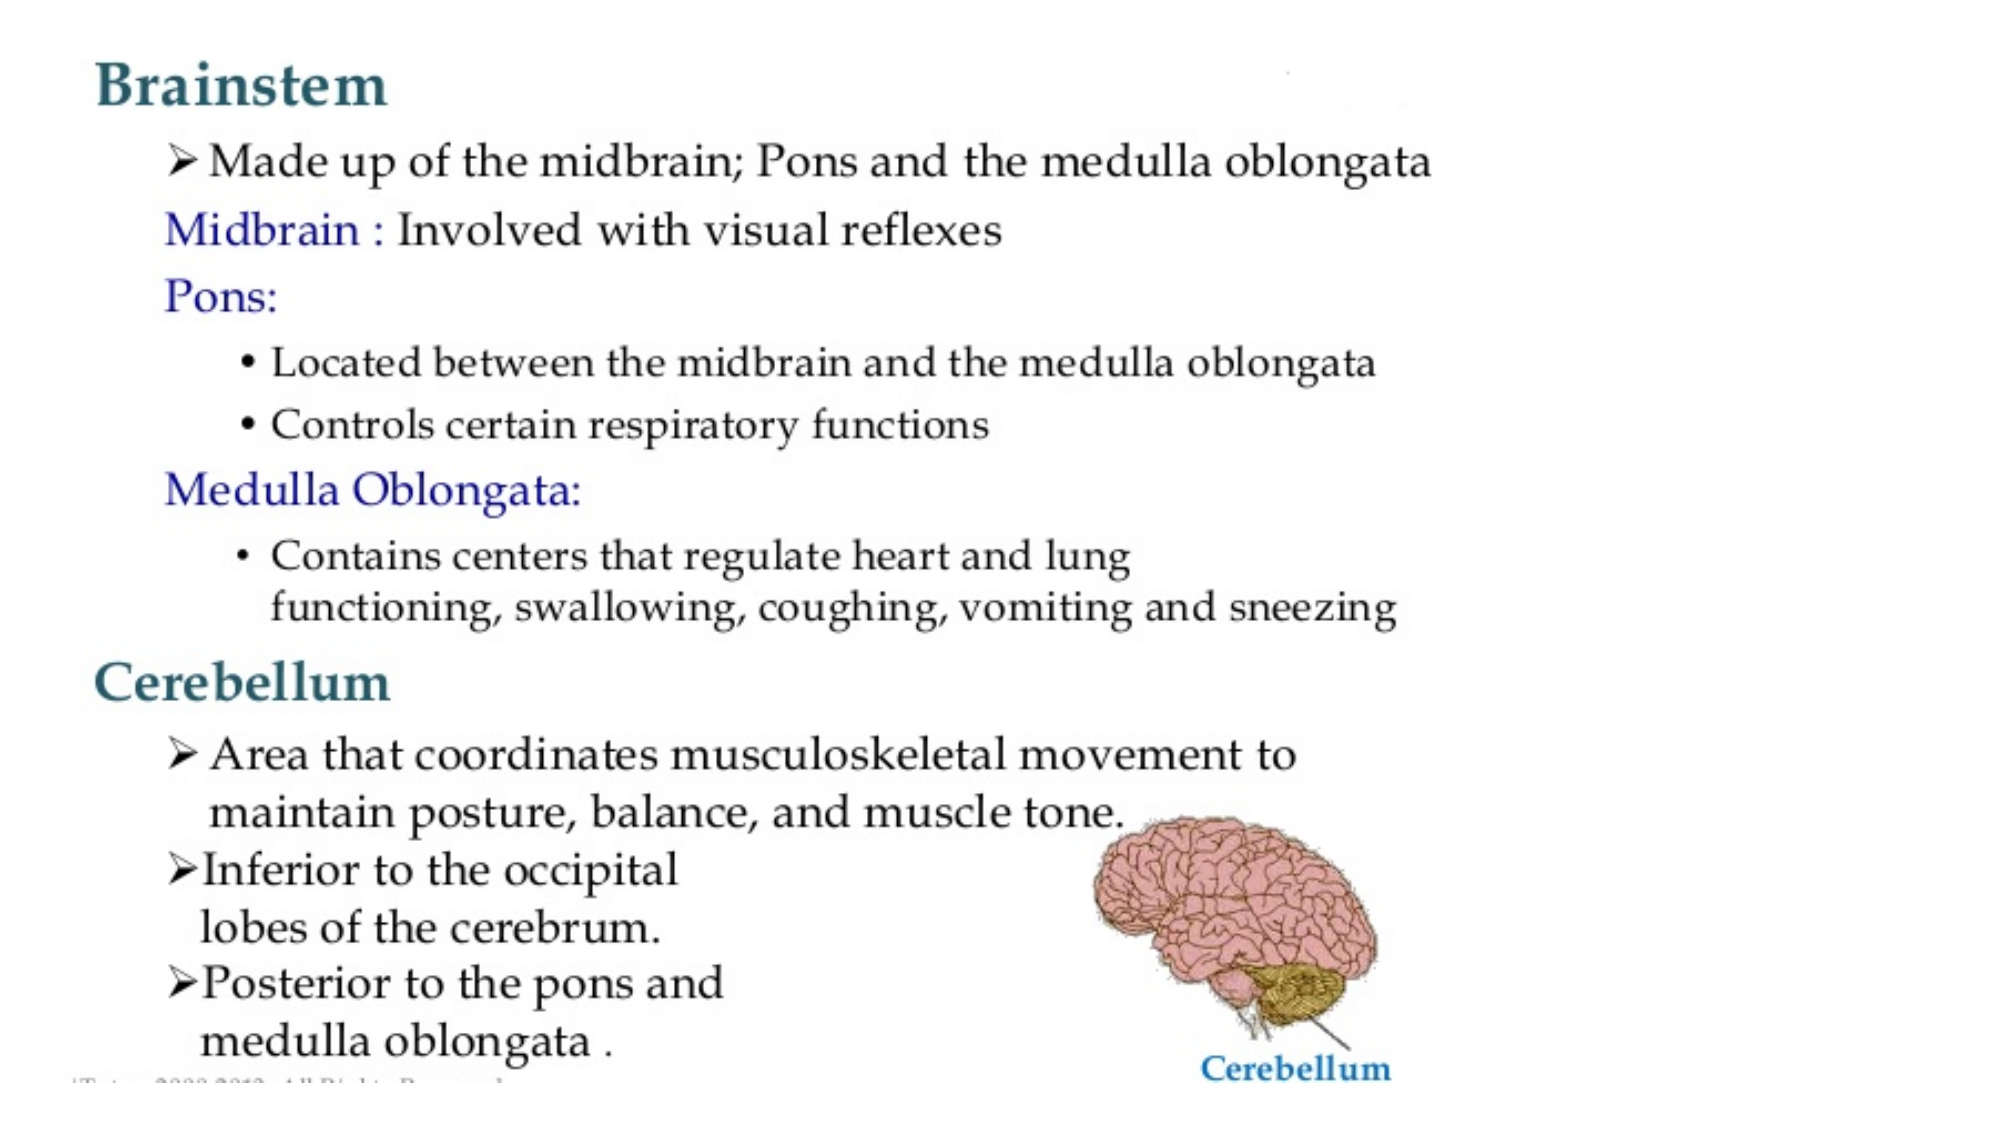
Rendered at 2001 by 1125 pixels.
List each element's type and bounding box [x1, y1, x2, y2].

picture [65, 59, 1434, 1083]
